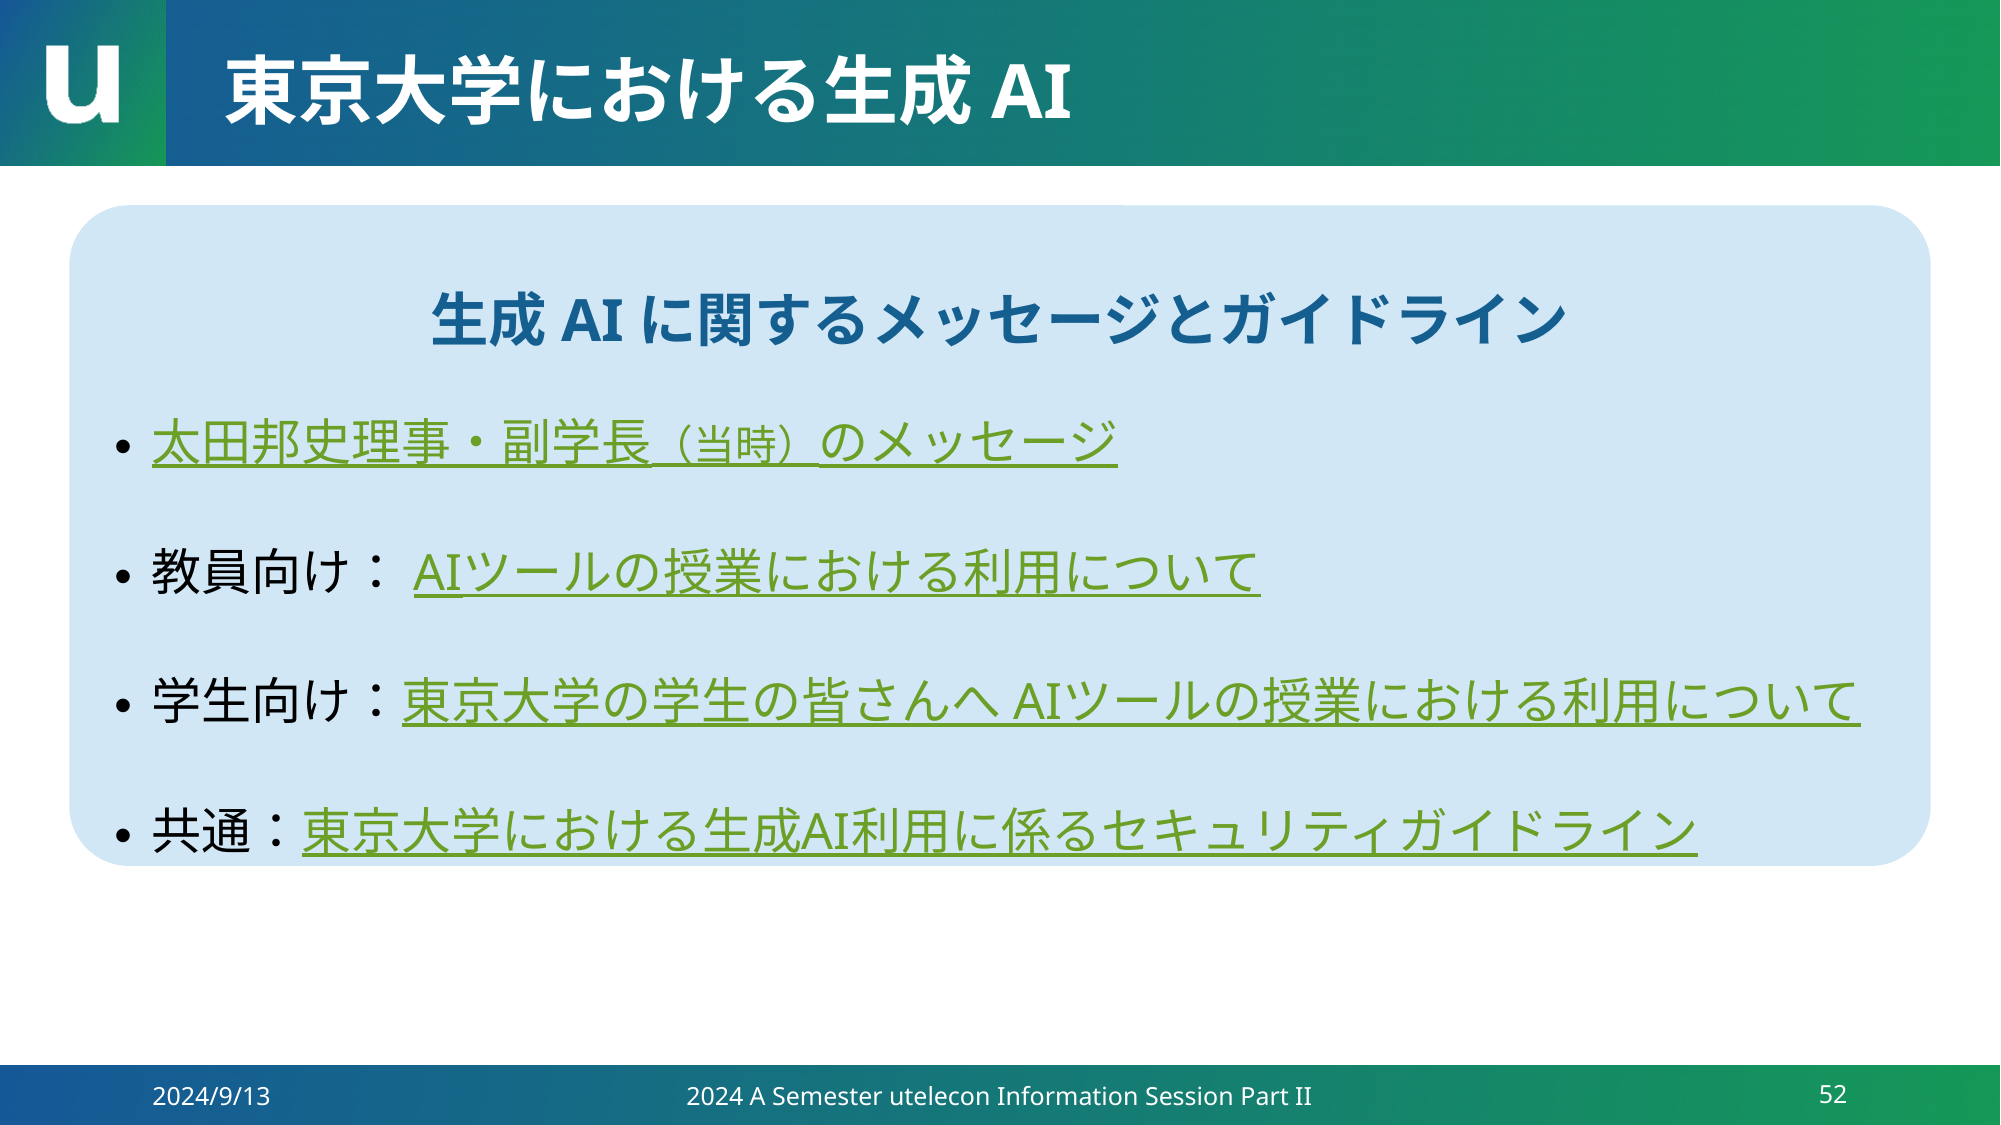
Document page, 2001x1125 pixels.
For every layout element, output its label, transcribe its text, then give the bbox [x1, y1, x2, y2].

picture [0, 0, 2000, 166]
slide_number 52 [1412, 1074, 1863, 1117]
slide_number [137, 1074, 588, 1117]
picture [0, 1065, 2000, 1125]
footer 2024 A Semester utelecon Information Session Part II [607, 1074, 1393, 1117]
text_box [67, 203, 1933, 860]
list 生成AIに関するメッセージとガイドライン 太田邦史理事・副学長（当時）のメッセージ 教員向け：AIツールの授業における利用について 学生向け：東京大学の学生の皆さんへ AIツールの授業における利用について 共通：東京大学における生成AI利用に係るセキュリティガイドライン [99, 240, 1901, 1055]
title 東京大学における生成AI [208, 35, 1863, 154]
